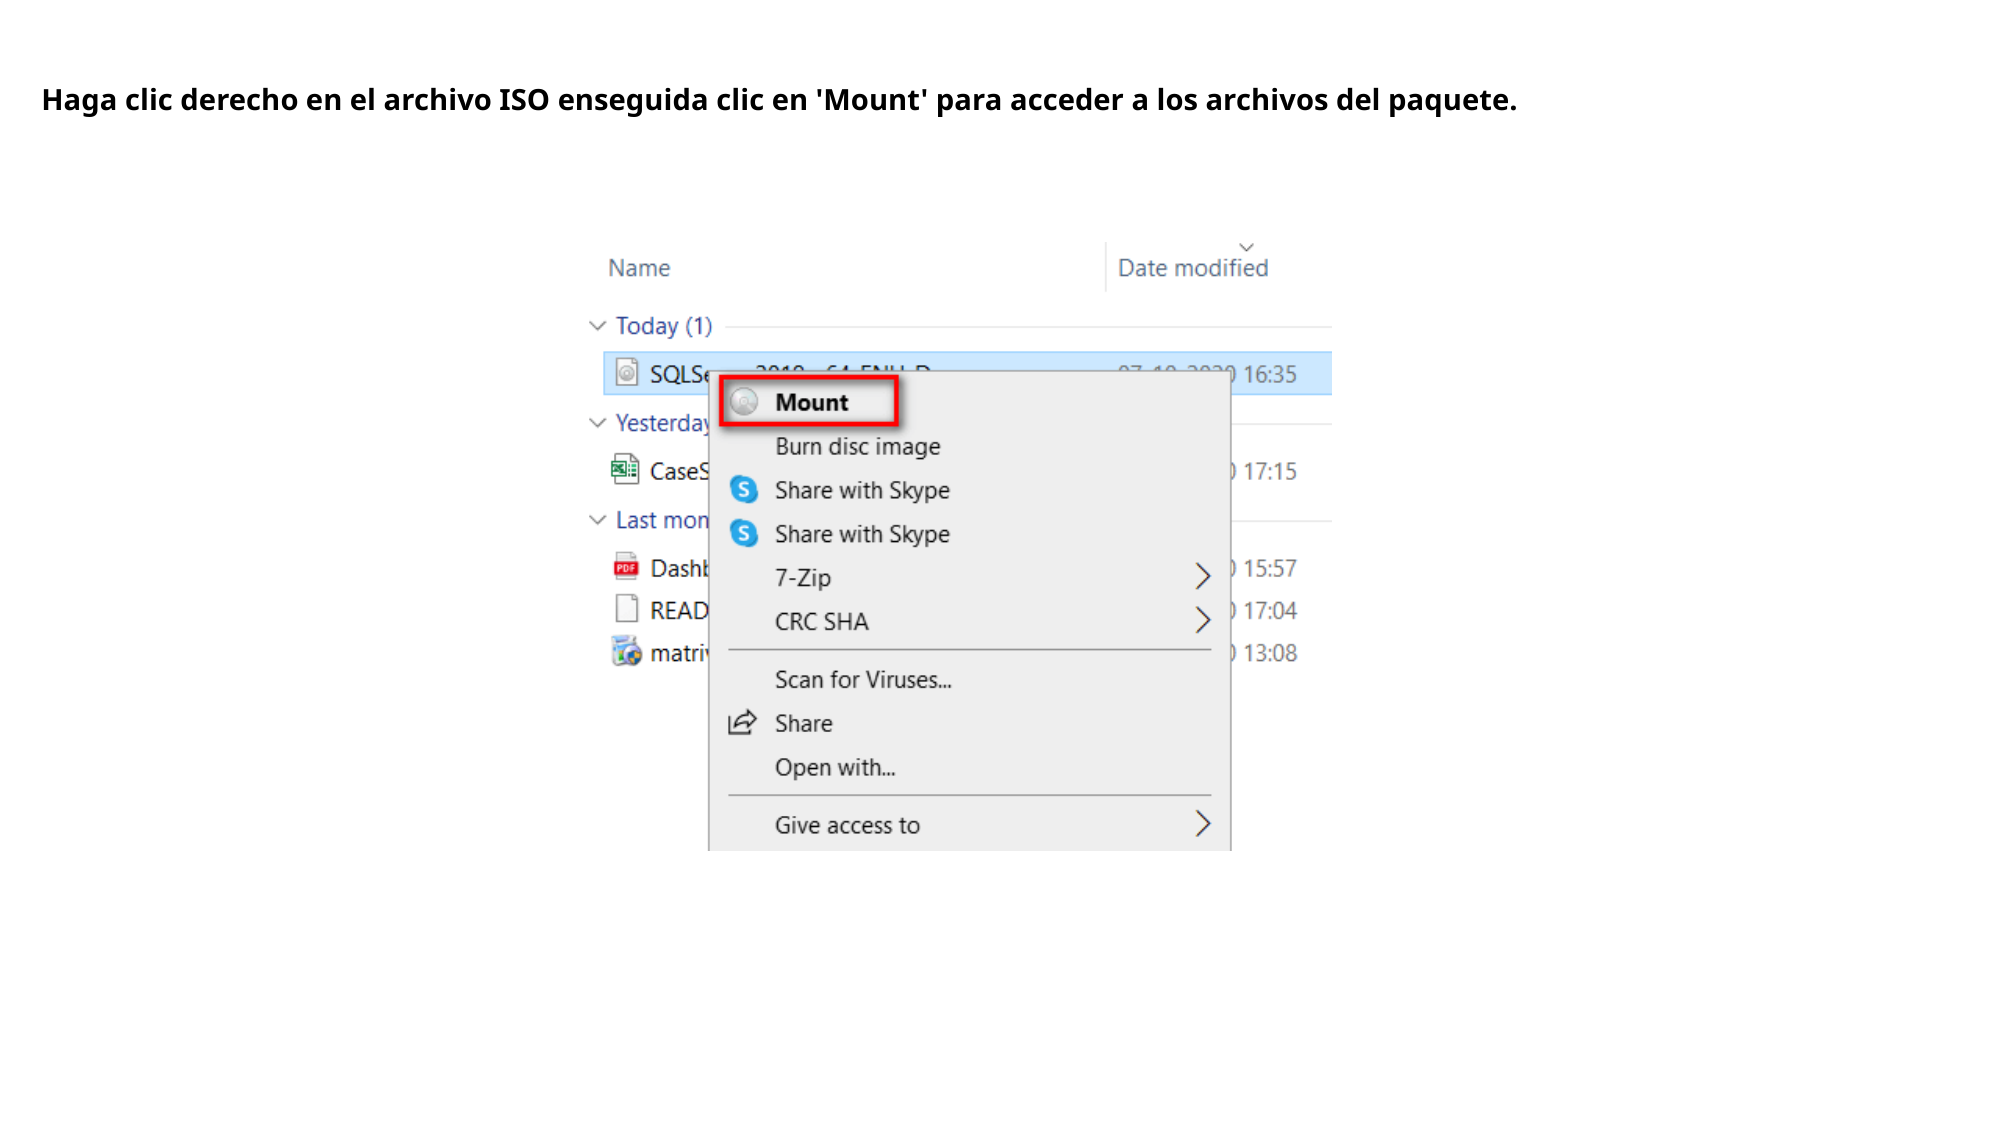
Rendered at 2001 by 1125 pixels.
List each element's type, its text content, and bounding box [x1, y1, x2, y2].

picture [587, 242, 1333, 851]
text_box Haga clic derecho en el archivo ISO enseguida clic en 'Mount' para acceder a los archivos del paquete. [26, 74, 1894, 124]
